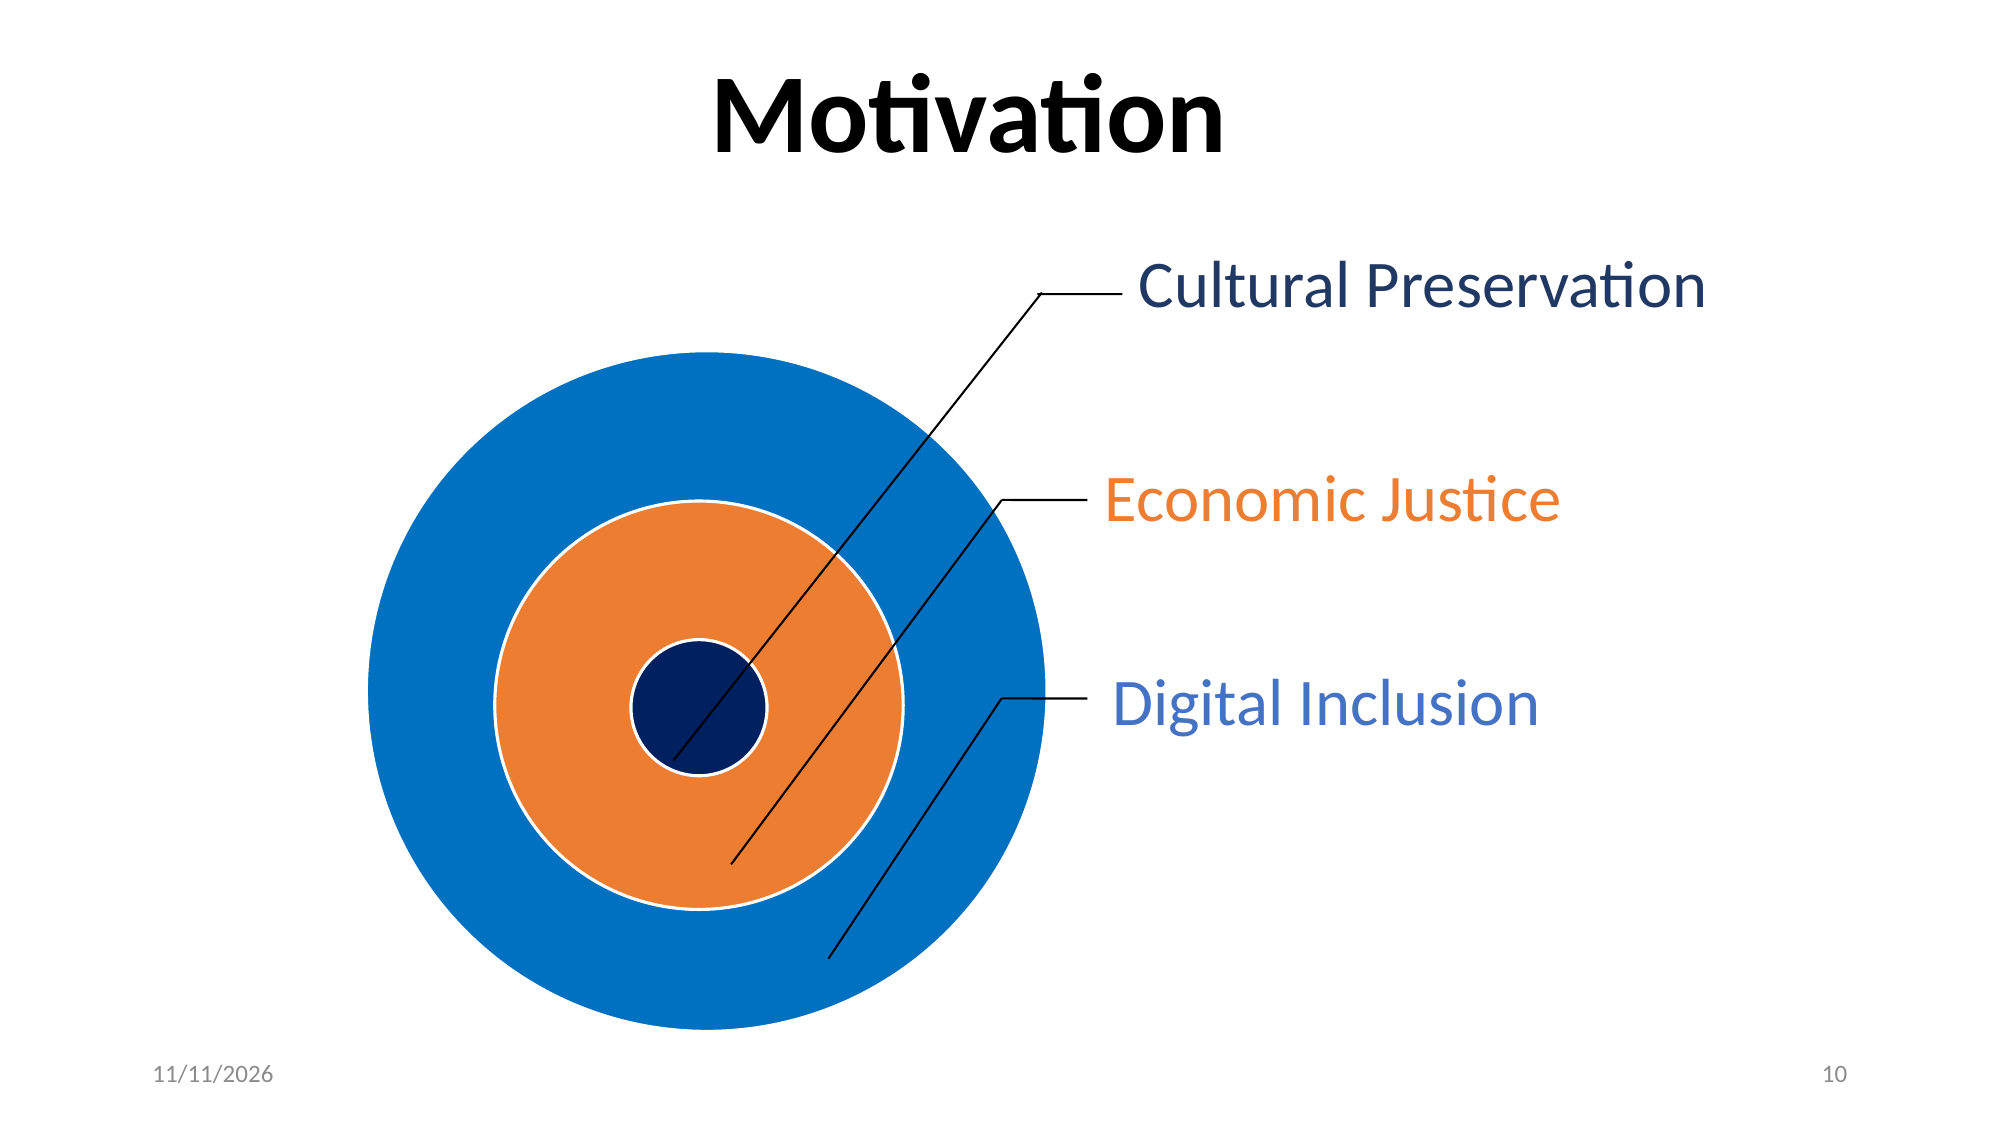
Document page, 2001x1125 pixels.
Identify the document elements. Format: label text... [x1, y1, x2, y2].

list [0, 217, 2000, 1125]
text_box Motivation [695, 32, 1243, 183]
